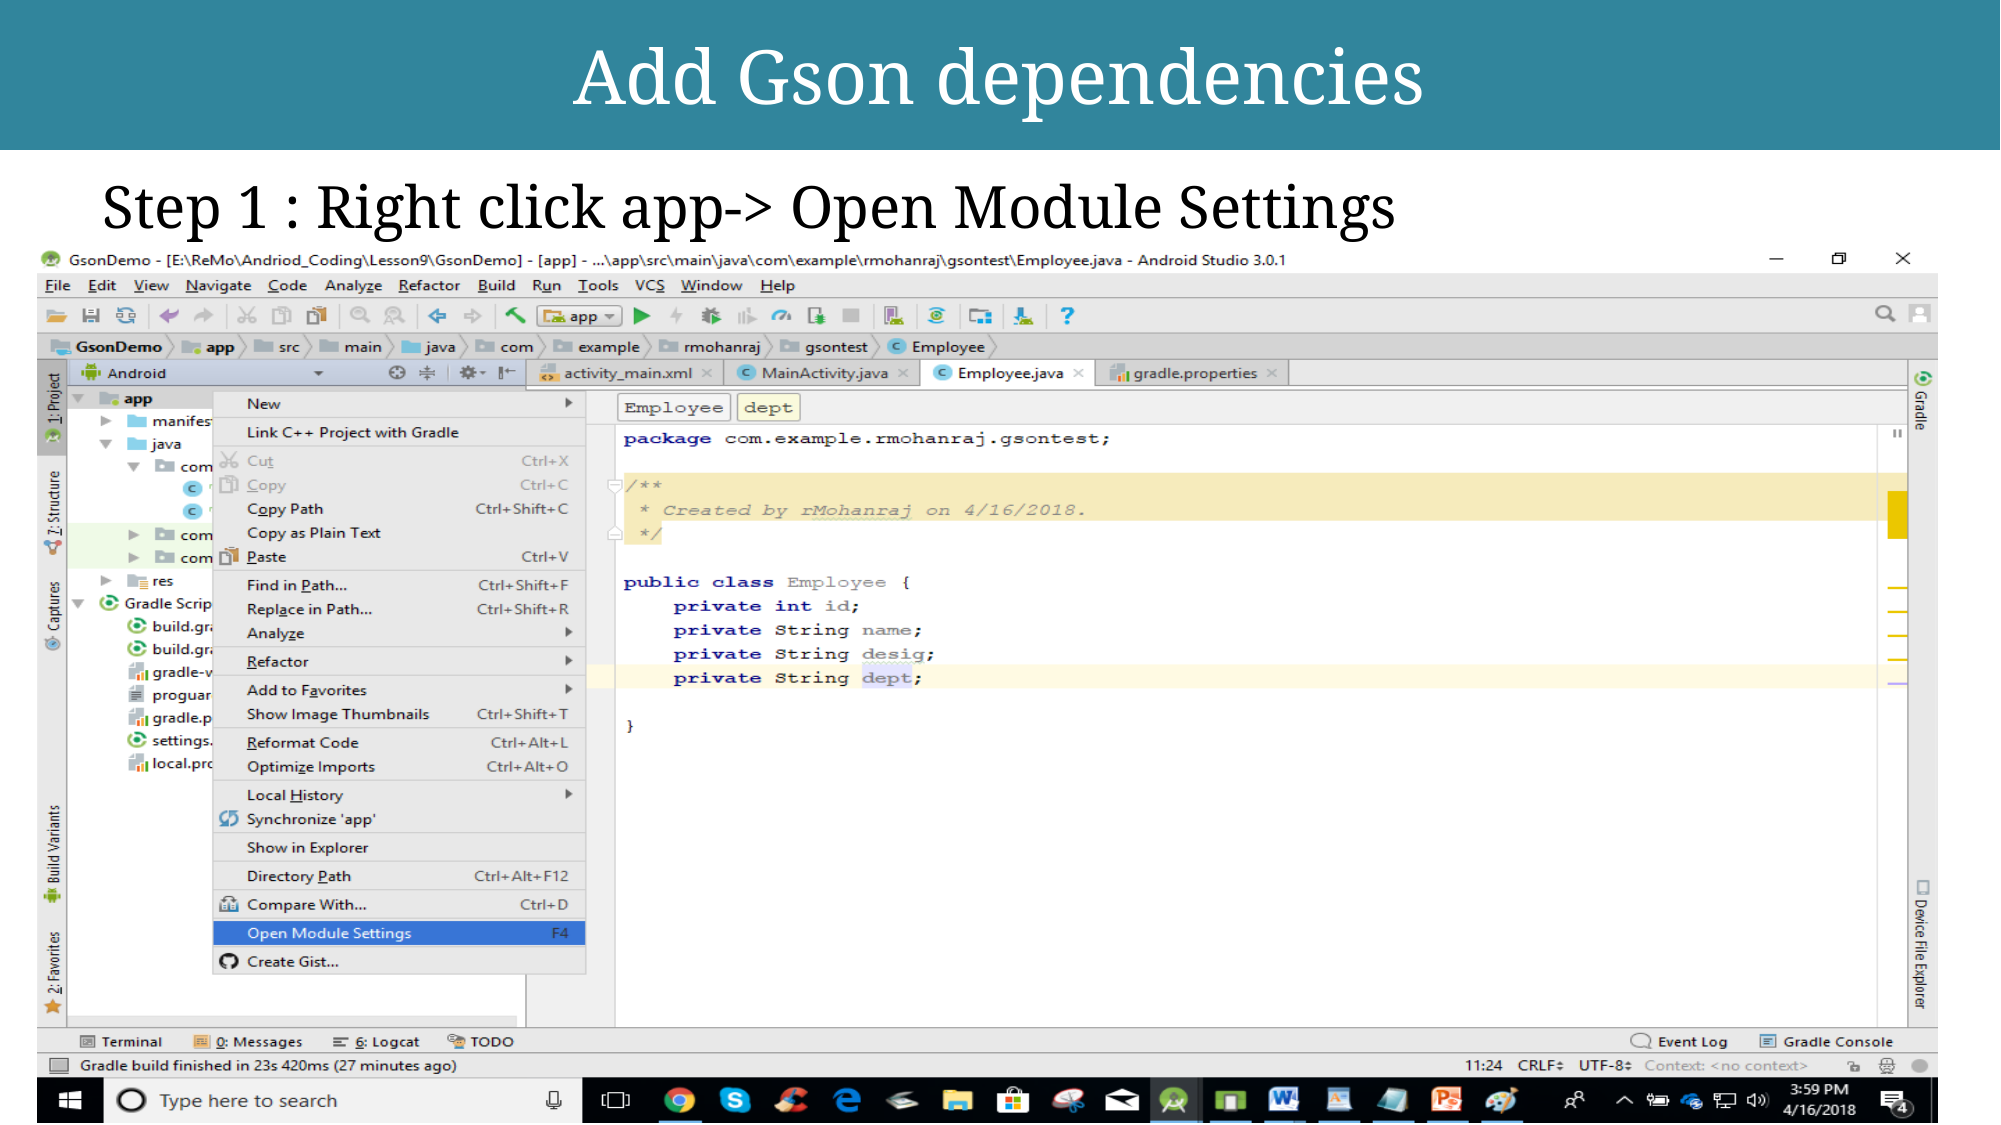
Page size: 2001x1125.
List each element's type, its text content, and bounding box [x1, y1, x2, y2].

title Add Gson dependencies [0, 0, 2000, 150]
list Step 1 : Right click app-> Open Module Settings [87, 162, 1675, 246]
picture [37, 247, 1938, 1123]
